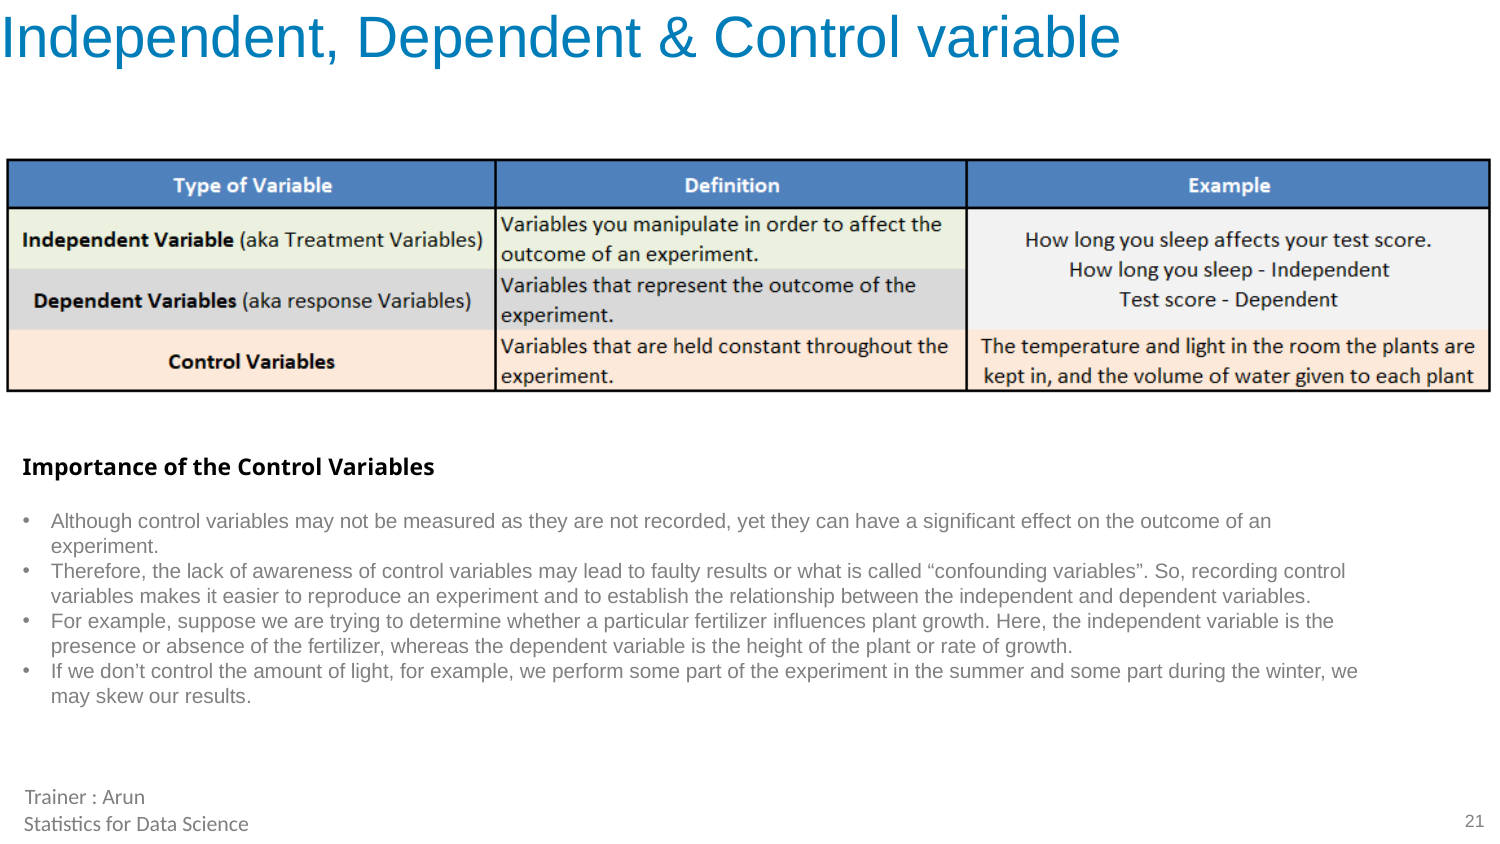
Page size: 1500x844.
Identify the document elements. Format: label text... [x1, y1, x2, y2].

picture [0, 150, 1500, 400]
text_box Importance of the Control Variables Although control variables may not be measured as they are not recorded, yet they can have a significant effect on the outcome of an experiment. Therefore, the lack of awareness of control variables may lead to faulty results or what is called “confounding variables”. So, recording control variables makes it easier to reproduce an experiment and to establish the relationship between the independent and dependent variables. For example, suppose we are trying to determine whether a particular fertilizer influences plant growth. Here, the independent variable is the presence or absence of the fertilizer, whereas the dependent variable is the height of the plant or rate of growth. If we don’t control the amount of light, for example, we perform some part of the experiment in the summer and some part during the winter, we may skew our results. [7, 445, 1385, 751]
title Independent, Dependent & Control variable [0, 0, 1305, 105]
